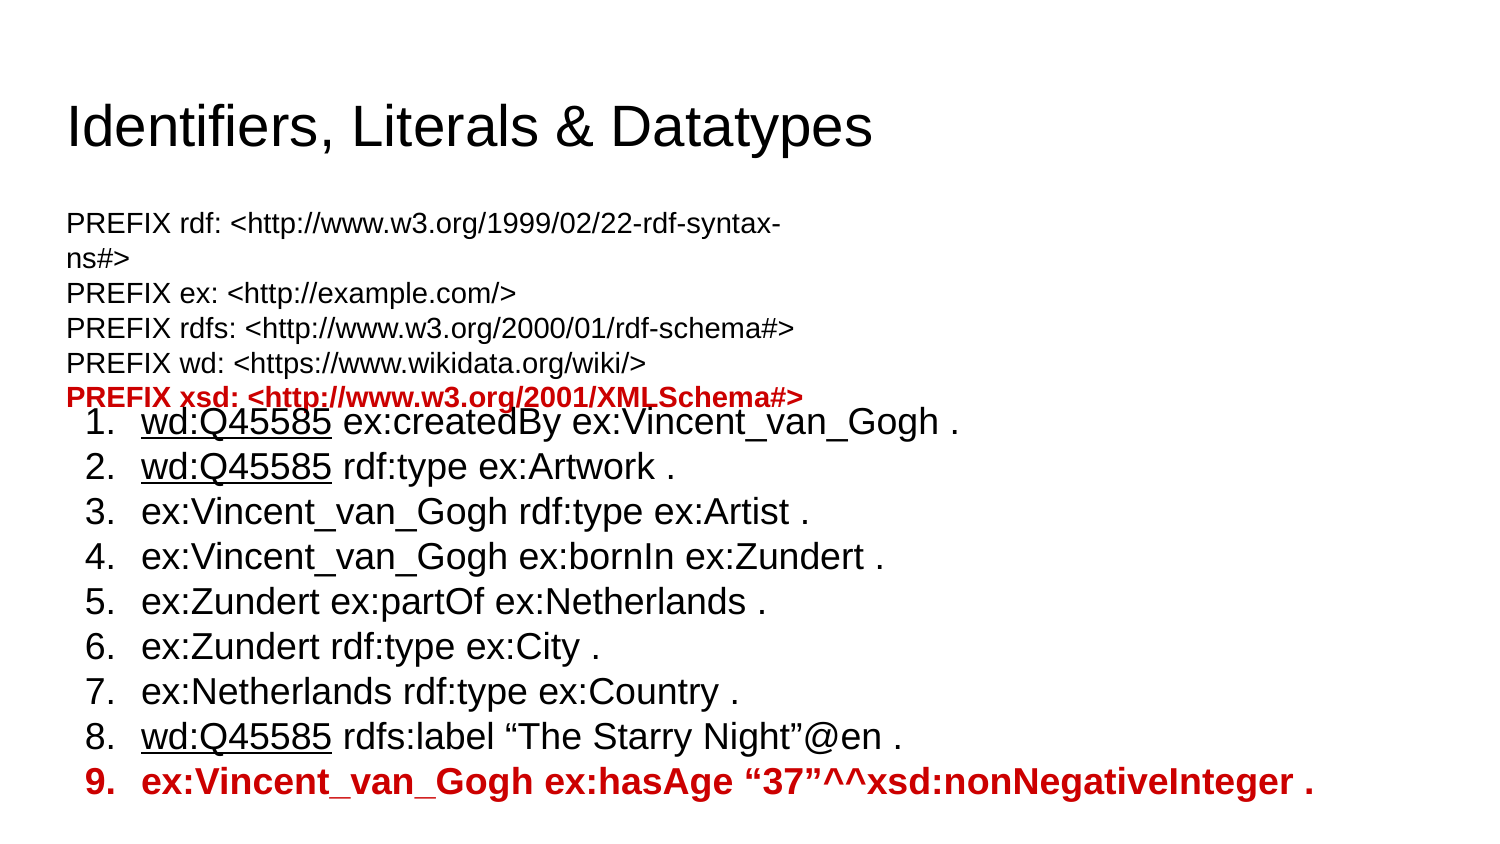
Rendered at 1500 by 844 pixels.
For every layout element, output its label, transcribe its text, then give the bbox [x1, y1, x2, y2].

title Identifiers, Literals & Datatypes [51, 72, 1449, 167]
list PREFIX rdf: <http://www.w3.org/1999/02/22-rdf-syntax-ns#> PREFIX ex: <http://example.com/> PREFIX rdfs: <http://www.w3.org/2000/01/rdf-schema#> PREFIX wd: <https://www.wikidata.org/wiki/> PREFIX xsd: <http://www.w3.org/2001/XMLSchema#> [51, 189, 862, 382]
text_box wd:Q45585 ex:createdBy ex:Vincent_van_Gogh . wd:Q45585 rdf:type ex:Artwork . ex:Vincent_van_Gogh rdf:type ex:Artist . ex:Vincent_van_Gogh ex:bornIn ex:Zundert . ex:Zundert ex:partOf ex:Netherlands . ex:Zundert rdf:type ex:City . ex:Netherlands rdf:type ex:Country . wd:Q45585 rdfs:label “The Starry Night”@en . ex:Vincent_van_Gogh ex:hasAge “37”^^xsd:nonNegativeInteger . [51, 382, 1440, 689]
